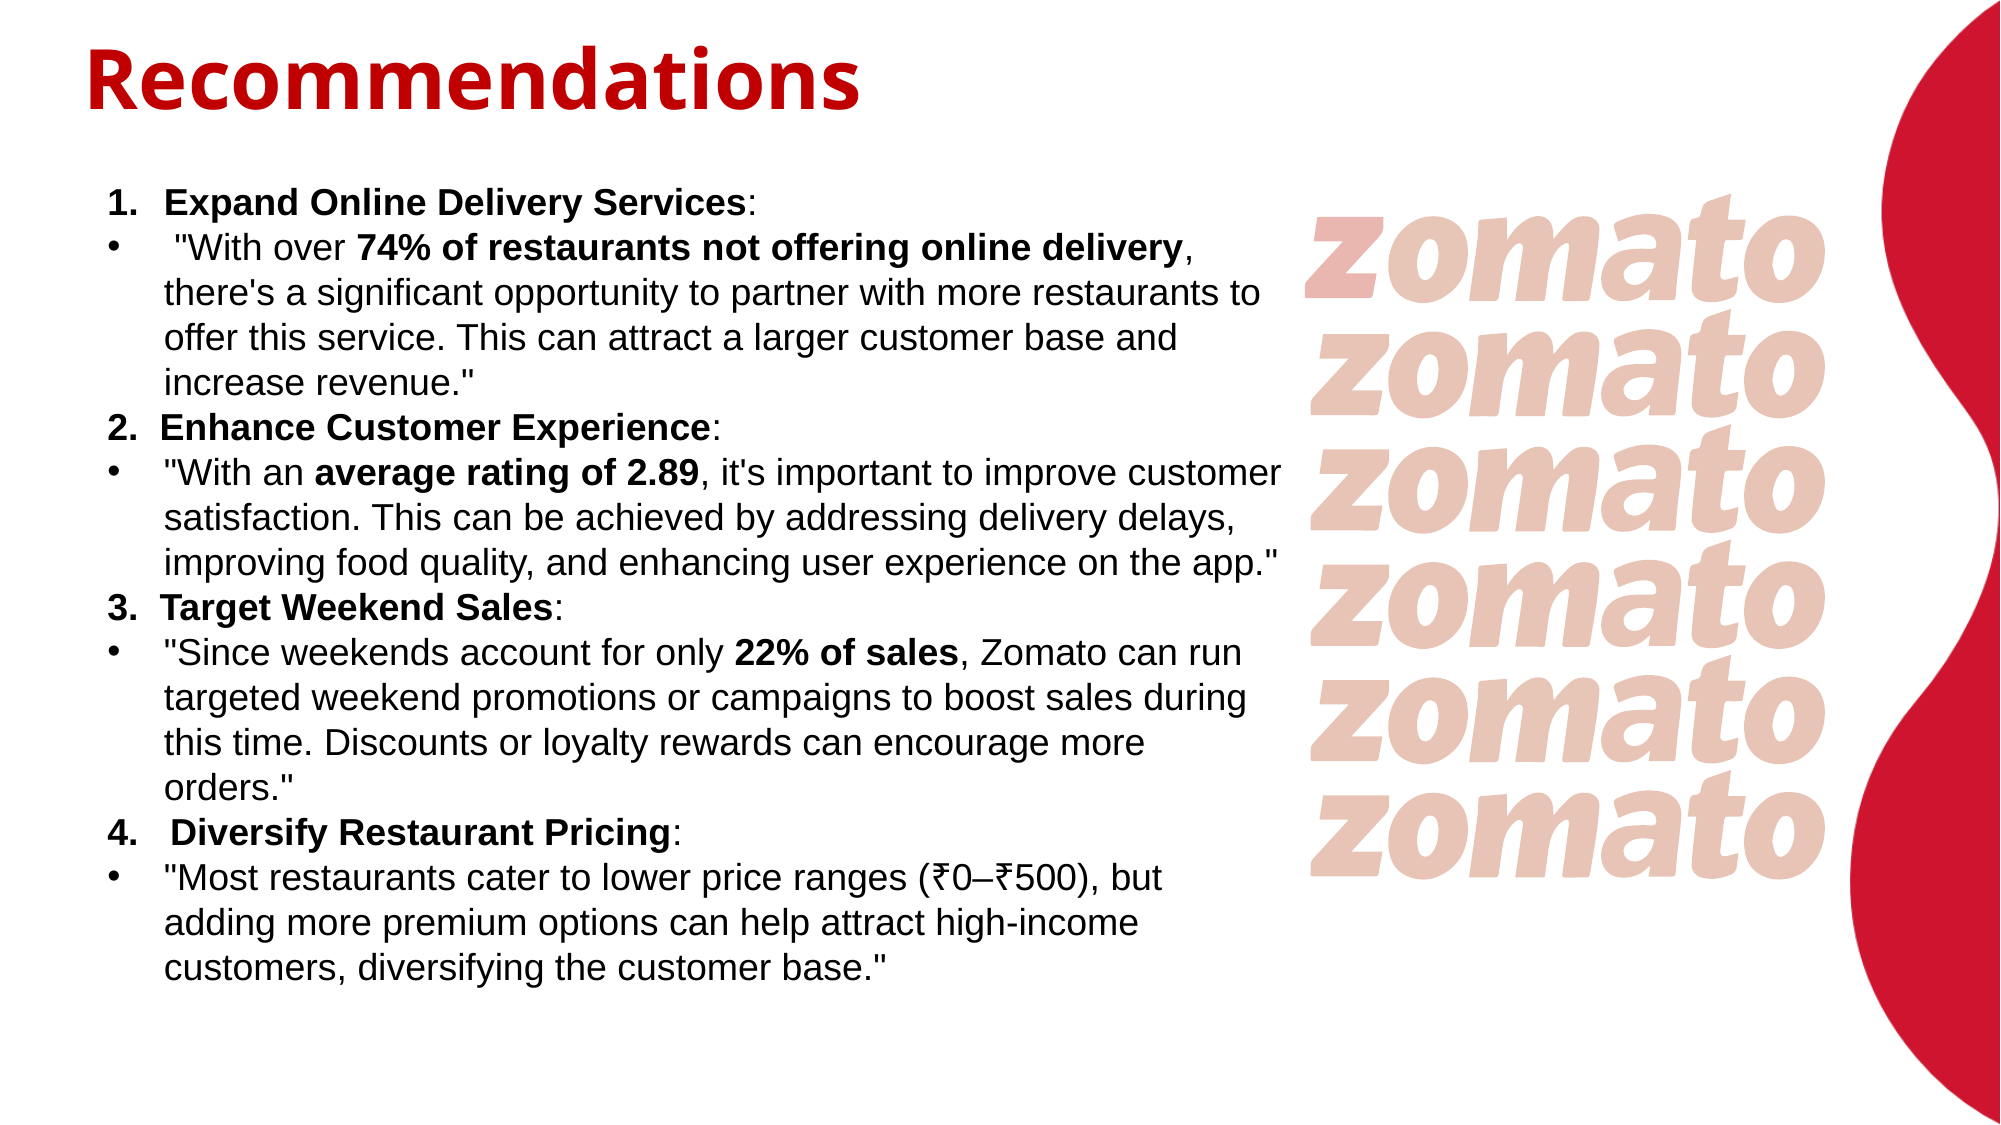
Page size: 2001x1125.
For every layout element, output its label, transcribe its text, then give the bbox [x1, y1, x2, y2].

text_box Expand Online Delivery Services: "With over 74% of restaurants not offering online delivery, there's a significant opportunity to partner with more restaurants to offer this service. This can attract a larger customer base and increase revenue." 2. Enhance Customer Experience: "With an average rating of 2.89, it's important to improve customer satisfaction. This can be achieved by addressing delivery delays, improving food quality, and enhancing user experience on the app." 3. Target Weekend Sales: "Since weekends account for only 22% of sales, Zomato can run targeted weekend promotions or campaigns to boost sales during this time. Discounts or loyalty rewards can encourage more orders." 4. Diversify Restaurant Pricing: "Most restaurants cater to lower price ranges (₹0–₹500), but adding more premium options can help attract high-income customers, diversifying the customer base." [92, 170, 1298, 1040]
picture [1850, 0, 2000, 1125]
text_box Recommendations [69, 18, 878, 134]
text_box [1304, 193, 1825, 880]
